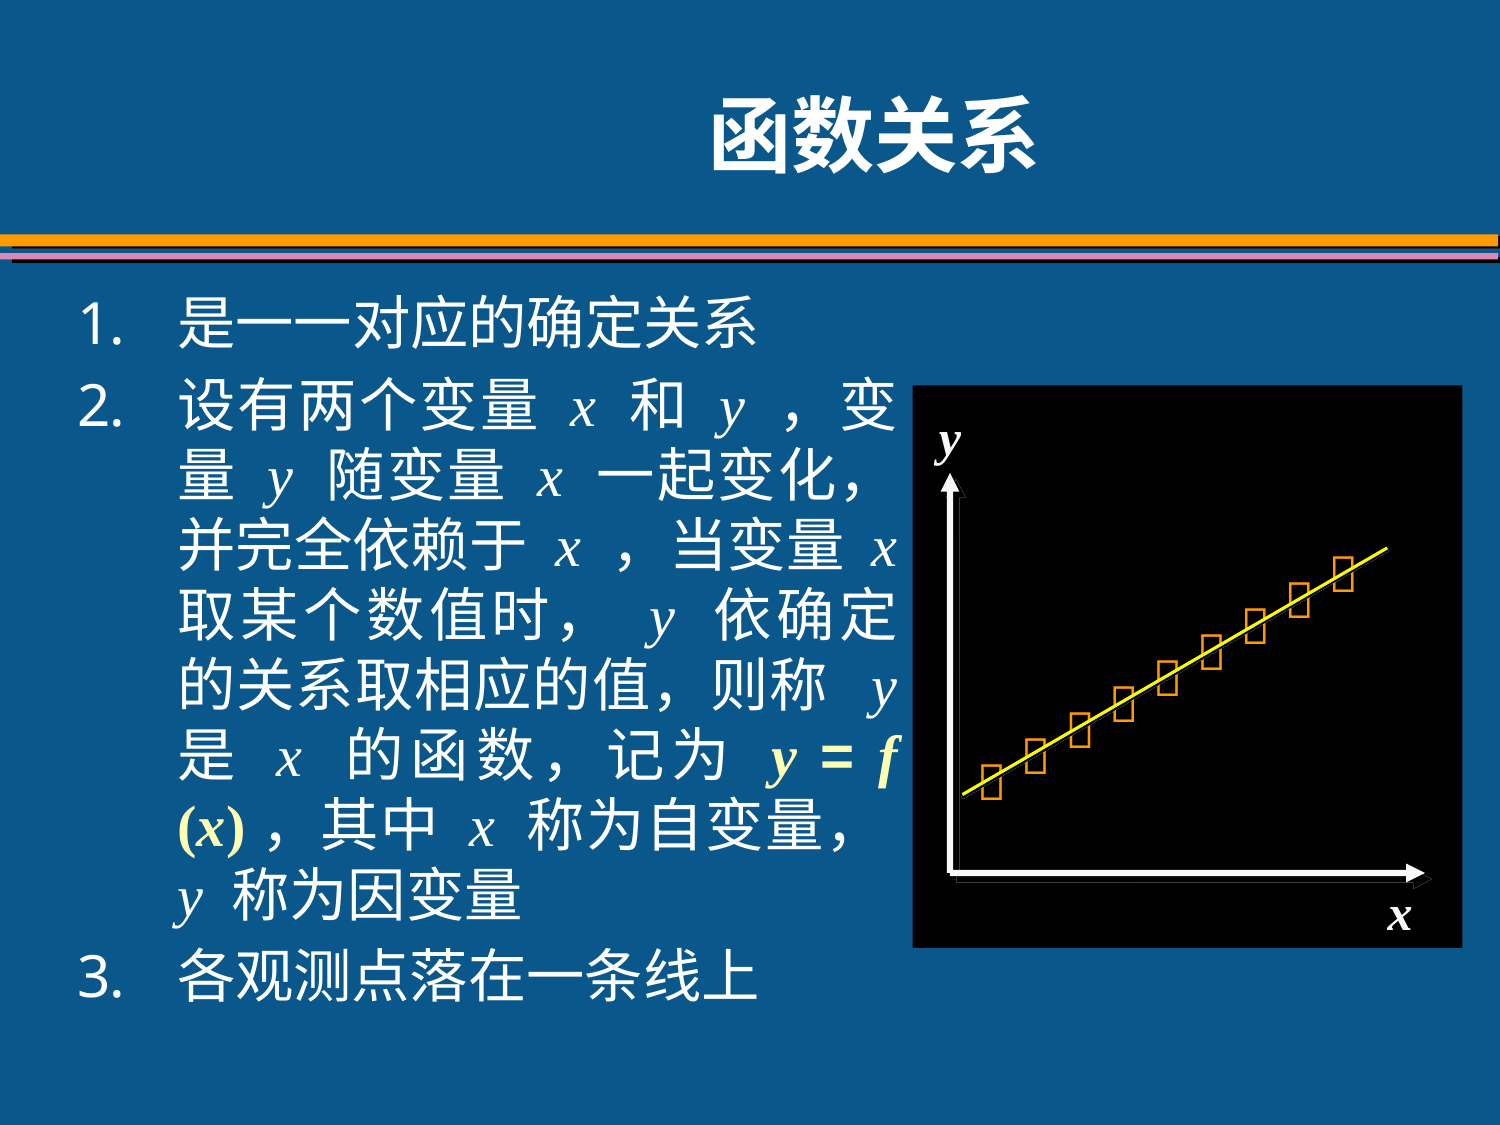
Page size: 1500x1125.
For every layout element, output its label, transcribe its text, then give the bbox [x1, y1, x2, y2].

title 函数关系 [300, 50, 1450, 225]
list 是一一对应的确定关系 设有两个变量 x 和 y ，变量 y 随变量 x 一起变化，并完全依赖于 x ，当变量 x 取某个数值时， y 依确定的关系取相应的值，则称 y 是 x 的函数，记为 y = f (x)，其中 x 称为自变量，y 称为因变量 各观测点落在一条线上 [62, 278, 913, 1013]
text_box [912, 385, 1463, 948]
